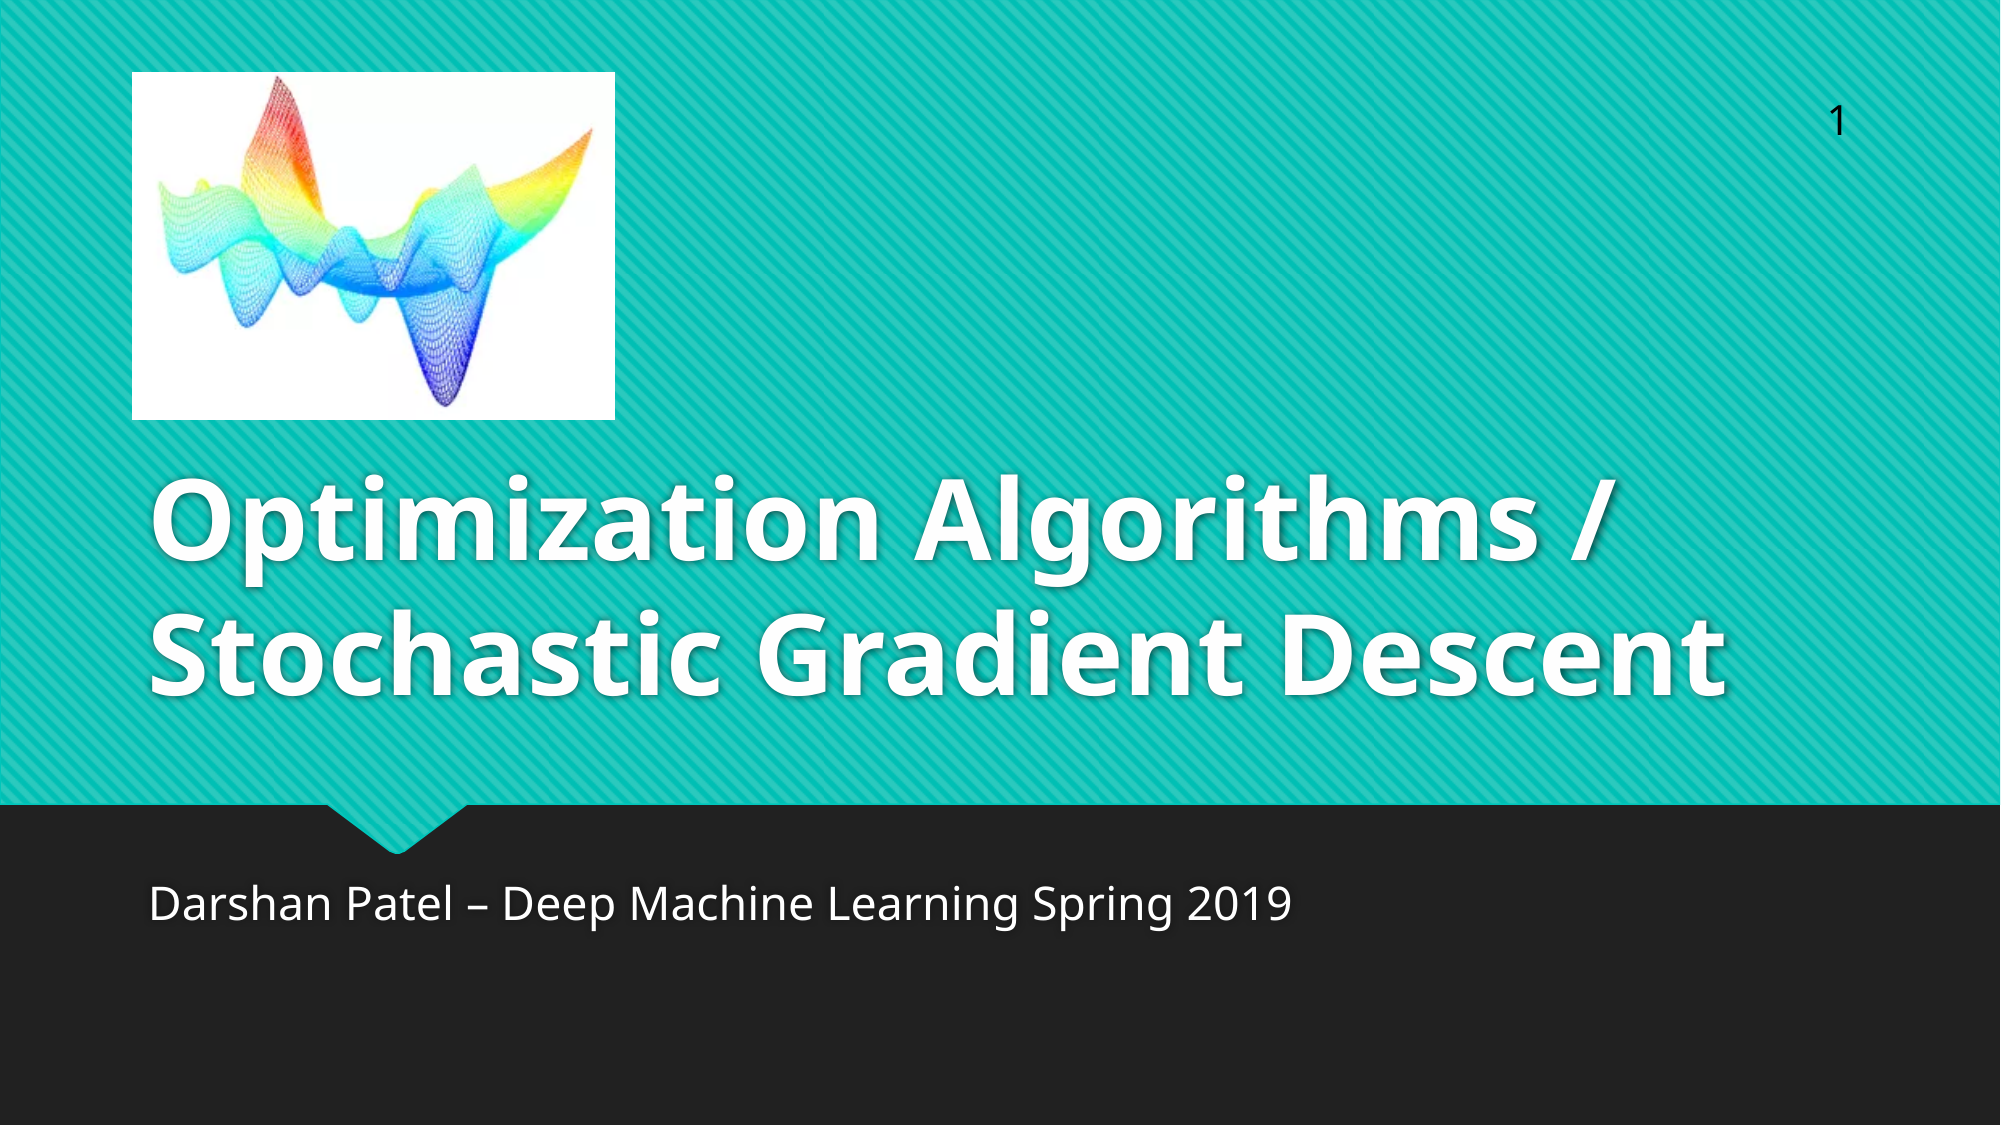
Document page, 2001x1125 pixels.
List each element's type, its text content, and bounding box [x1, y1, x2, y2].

picture [132, 72, 616, 420]
title Optimization Algorithms / Stochastic Gradient Descent [132, 237, 1868, 726]
slide_number 1 [1691, 72, 1866, 153]
subtitle Darshan Patel – Deep Machine Learning Spring 2019 [132, 866, 1868, 938]
